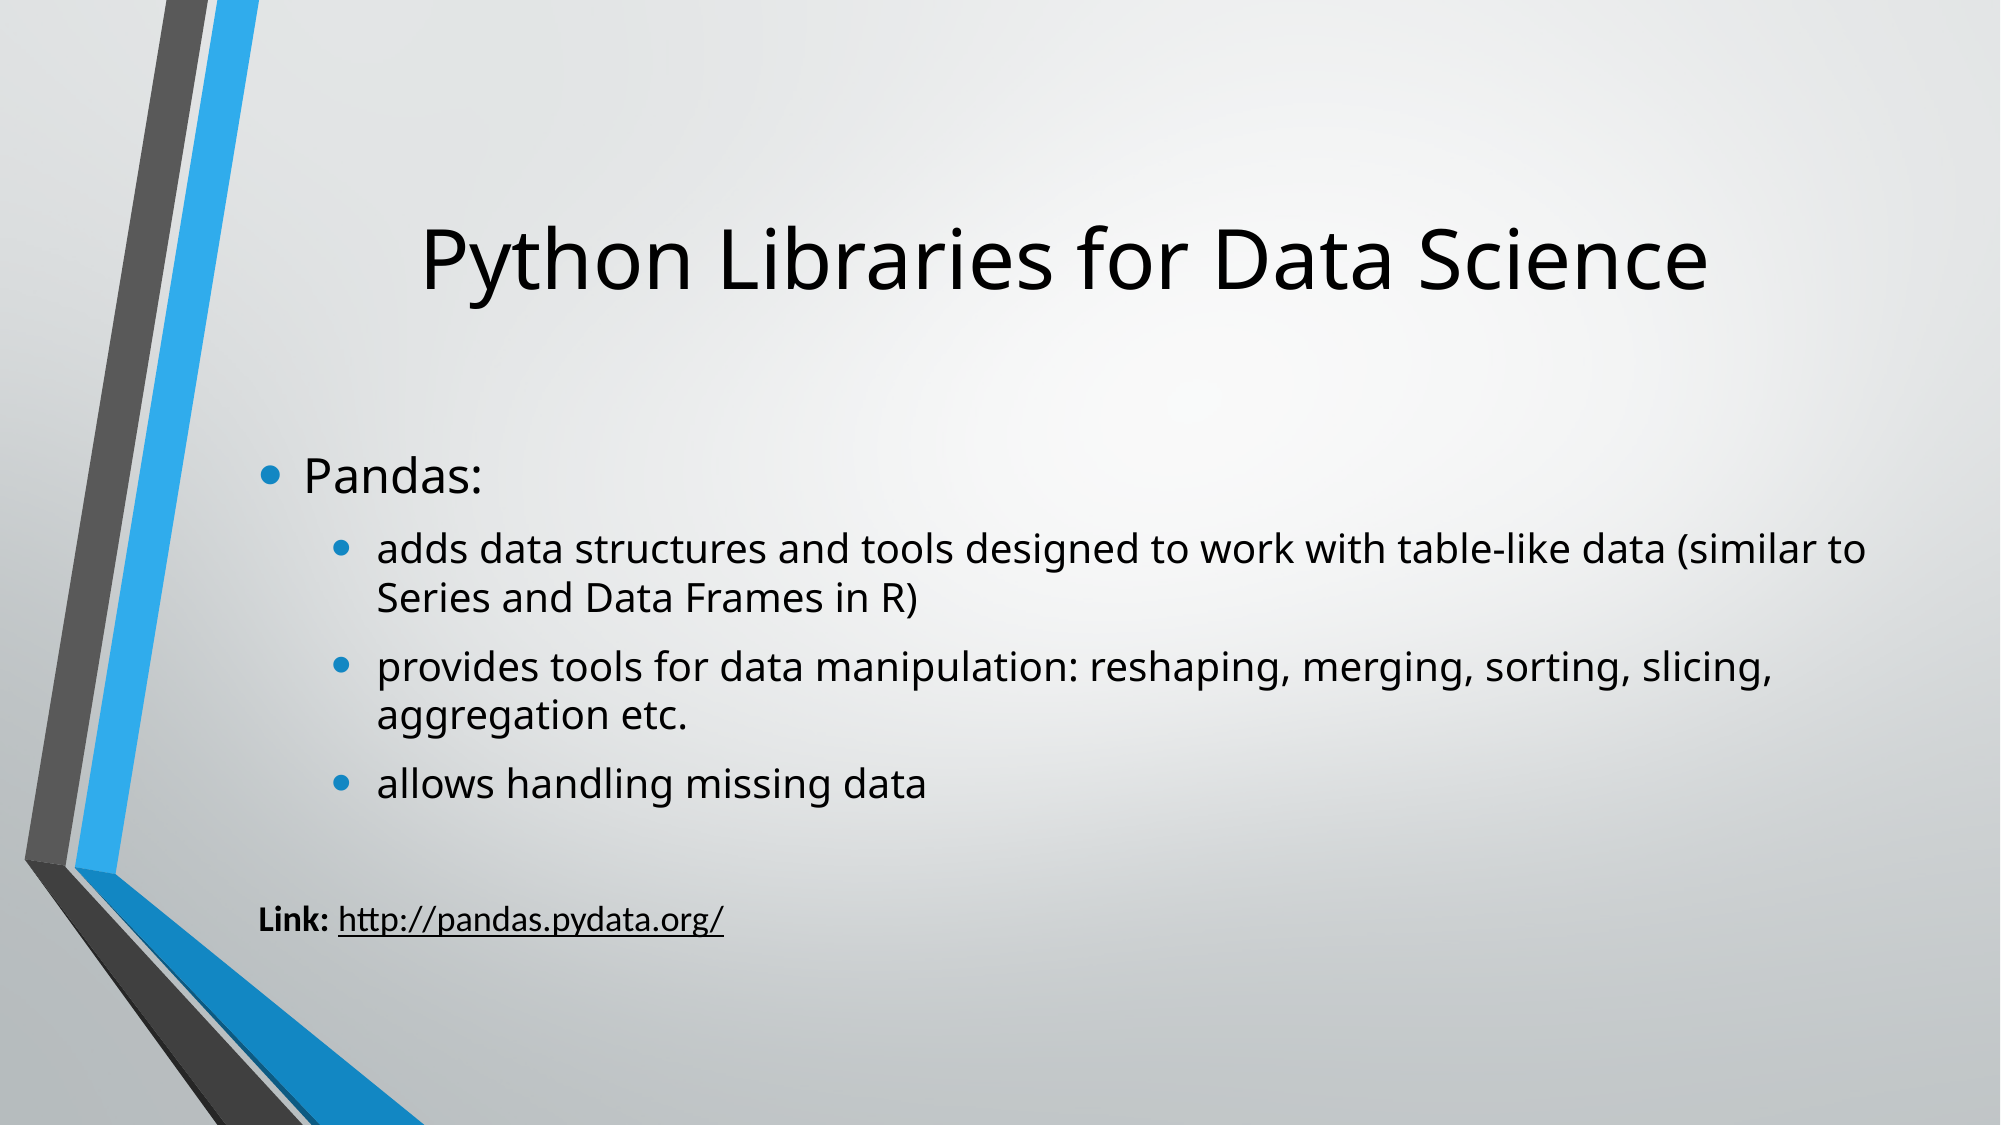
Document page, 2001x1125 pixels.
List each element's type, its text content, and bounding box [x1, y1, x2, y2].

title Python Libraries for Data Science [243, 112, 1887, 400]
list Pandas: adds data structures and tools designed to work with table-like data (similar to Series and Data Frames in R) provides tools for data manipulation: reshaping, merging, sorting, slicing, aggregation etc. allows handling missing data Link: http://pandas.pydata.org/ [243, 437, 1887, 950]
